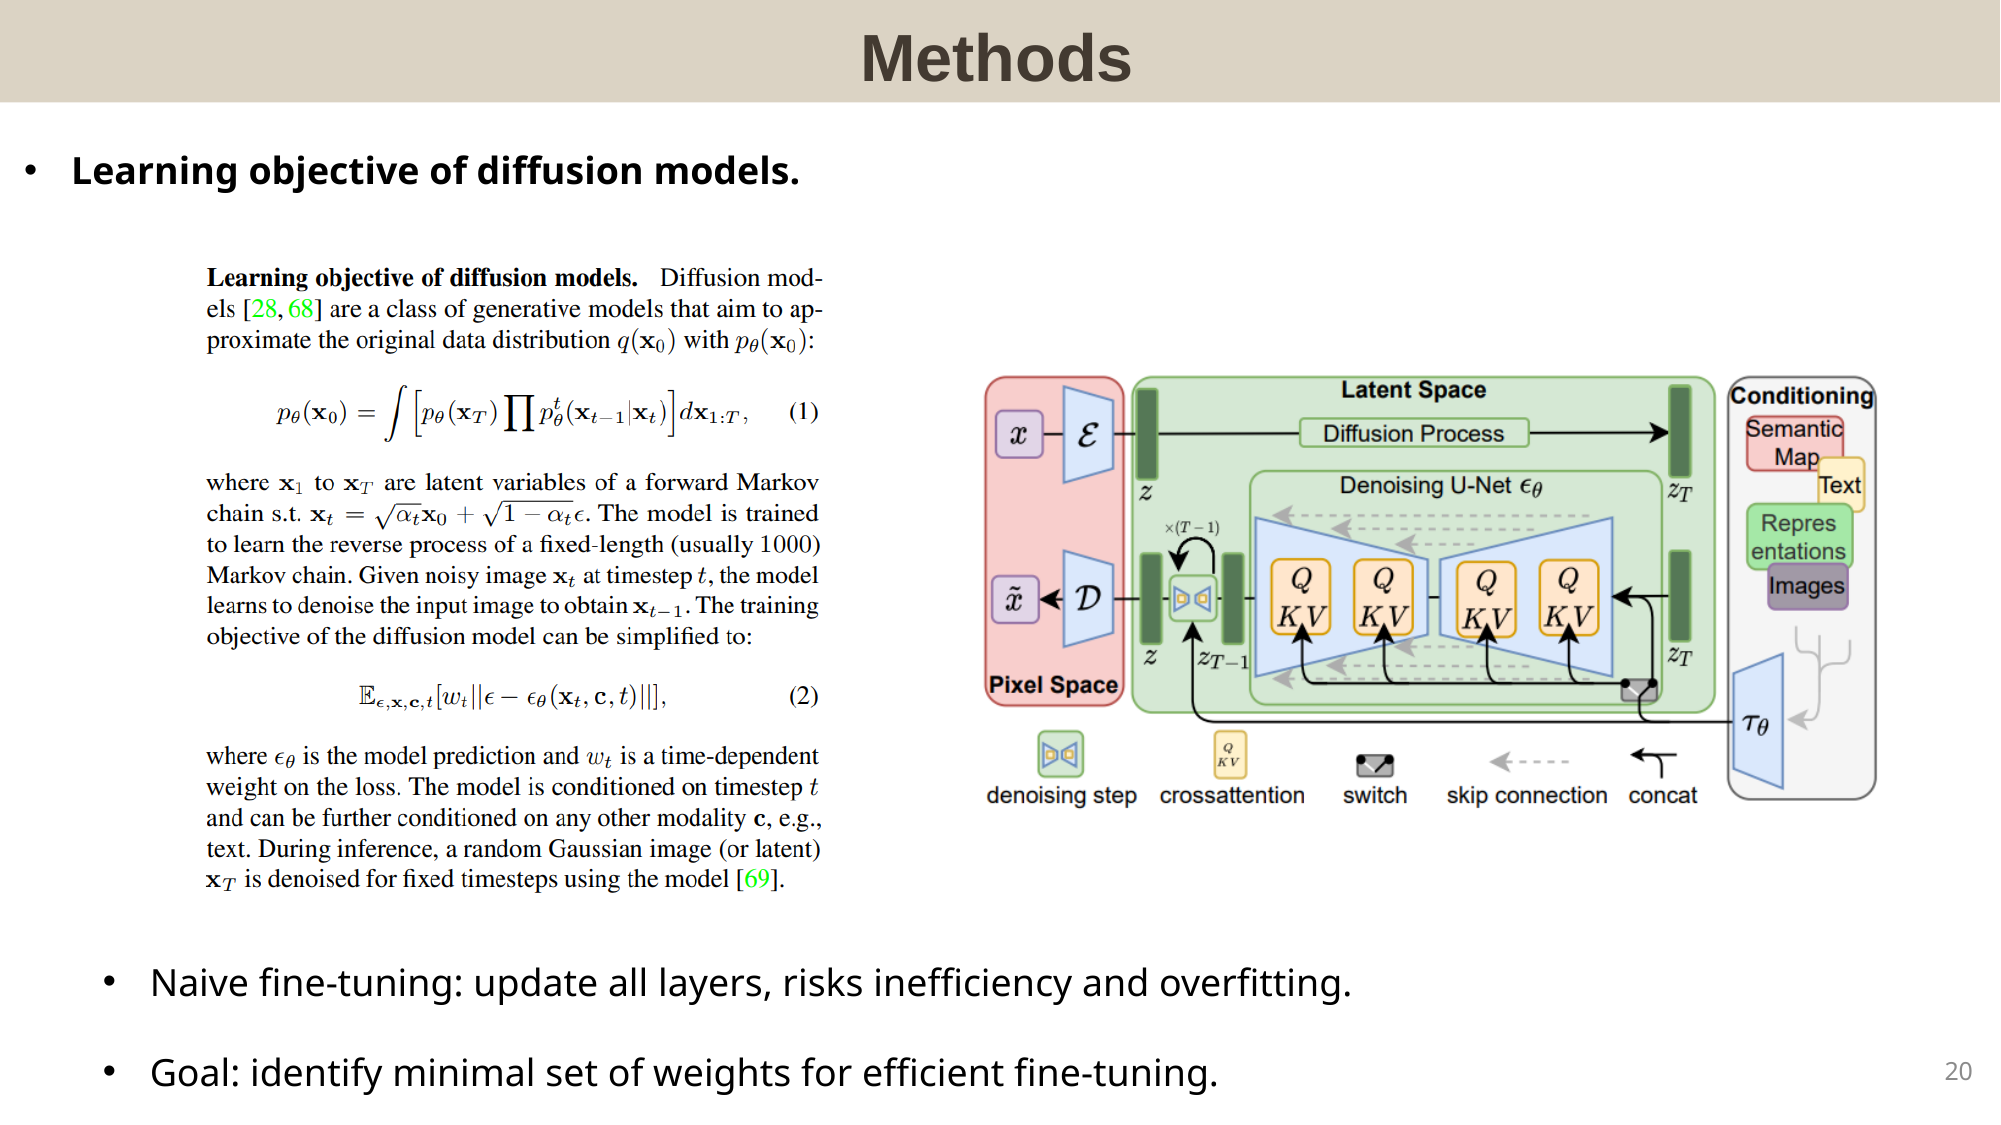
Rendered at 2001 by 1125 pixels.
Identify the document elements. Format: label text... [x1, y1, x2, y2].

slide_number 20 [1538, 1042, 1989, 1103]
picture [968, 372, 1882, 813]
text_box Naive fine-tuning: update all layers, risks inefficiency and overfitting. Goal: identify minimal set of weights for efficient fine-tuning. [88, 951, 1524, 1101]
text_box Learning objective of diffusion models. [9, 139, 1111, 200]
picture [201, 260, 827, 897]
text_box Methods [0, 0, 2000, 103]
